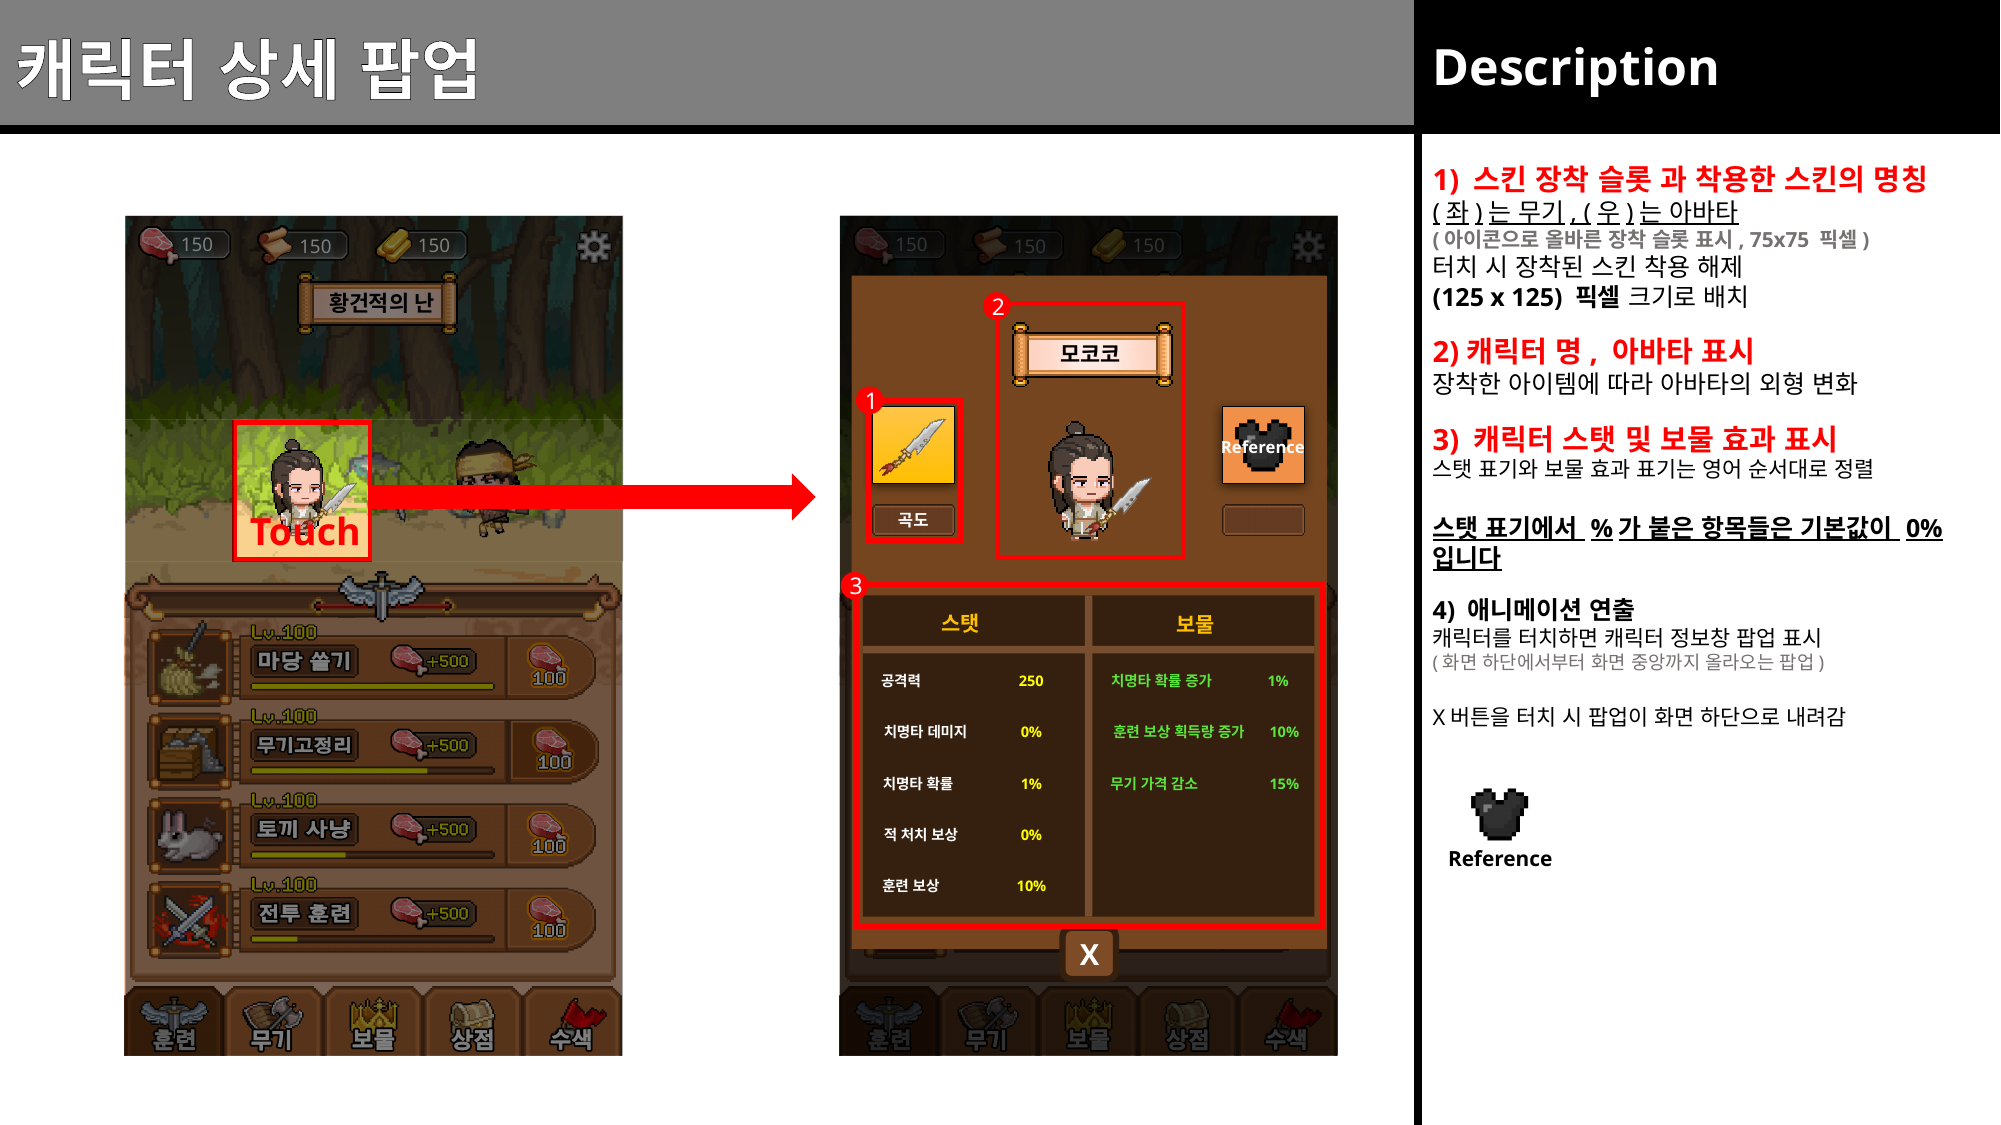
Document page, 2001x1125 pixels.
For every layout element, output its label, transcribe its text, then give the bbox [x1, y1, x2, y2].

text_box Description [1418, 0, 2000, 129]
text_box [623, 470, 818, 524]
text_box 1) 스킨 장착 슬롯 과 착용한 스킨의 명칭 (좌)는 무기, (우)는 아바타 (아이콘으로 올바른 장착 슬롯 표시, 75x75 픽셀) 터치 시 장착된 스킨 착용 해제 (125 x 125) 픽셀 크기로 배치 2)캐릭터 명, 아바타 표시 장착한 아이템에 따라 아바타의 외형 변화 3) 캐릭터 스탯 및 보물 효과 표시 스탯 표기와 보물 효과 표기는 영어 순서대로 정렬 스탯 표기에서 %가 붙은 항목들은 기본값이 0% 입니다 4) 애니메이션 연출 캐릭터를 터치하면 캐릭터 정보창 팝업 표시 (화면 하단에서부터 화면 중앙까지 올라오는 팝업) X버튼을 터치 시 팝업이 화면 하단으로 내려감 [1418, 154, 2000, 737]
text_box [840, 275, 1327, 979]
text_box Reference [1433, 838, 1568, 904]
picture [1222, 504, 1305, 536]
picture [1234, 417, 1293, 473]
picture [1470, 785, 1529, 841]
text_box [0, 0, 1414, 125]
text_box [138, 225, 470, 266]
picture [872, 504, 955, 536]
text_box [839, 216, 1338, 1056]
picture [124, 216, 623, 1056]
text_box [295, 271, 460, 335]
text_box 캐릭터 상세 팝업 [0, 20, 1298, 115]
